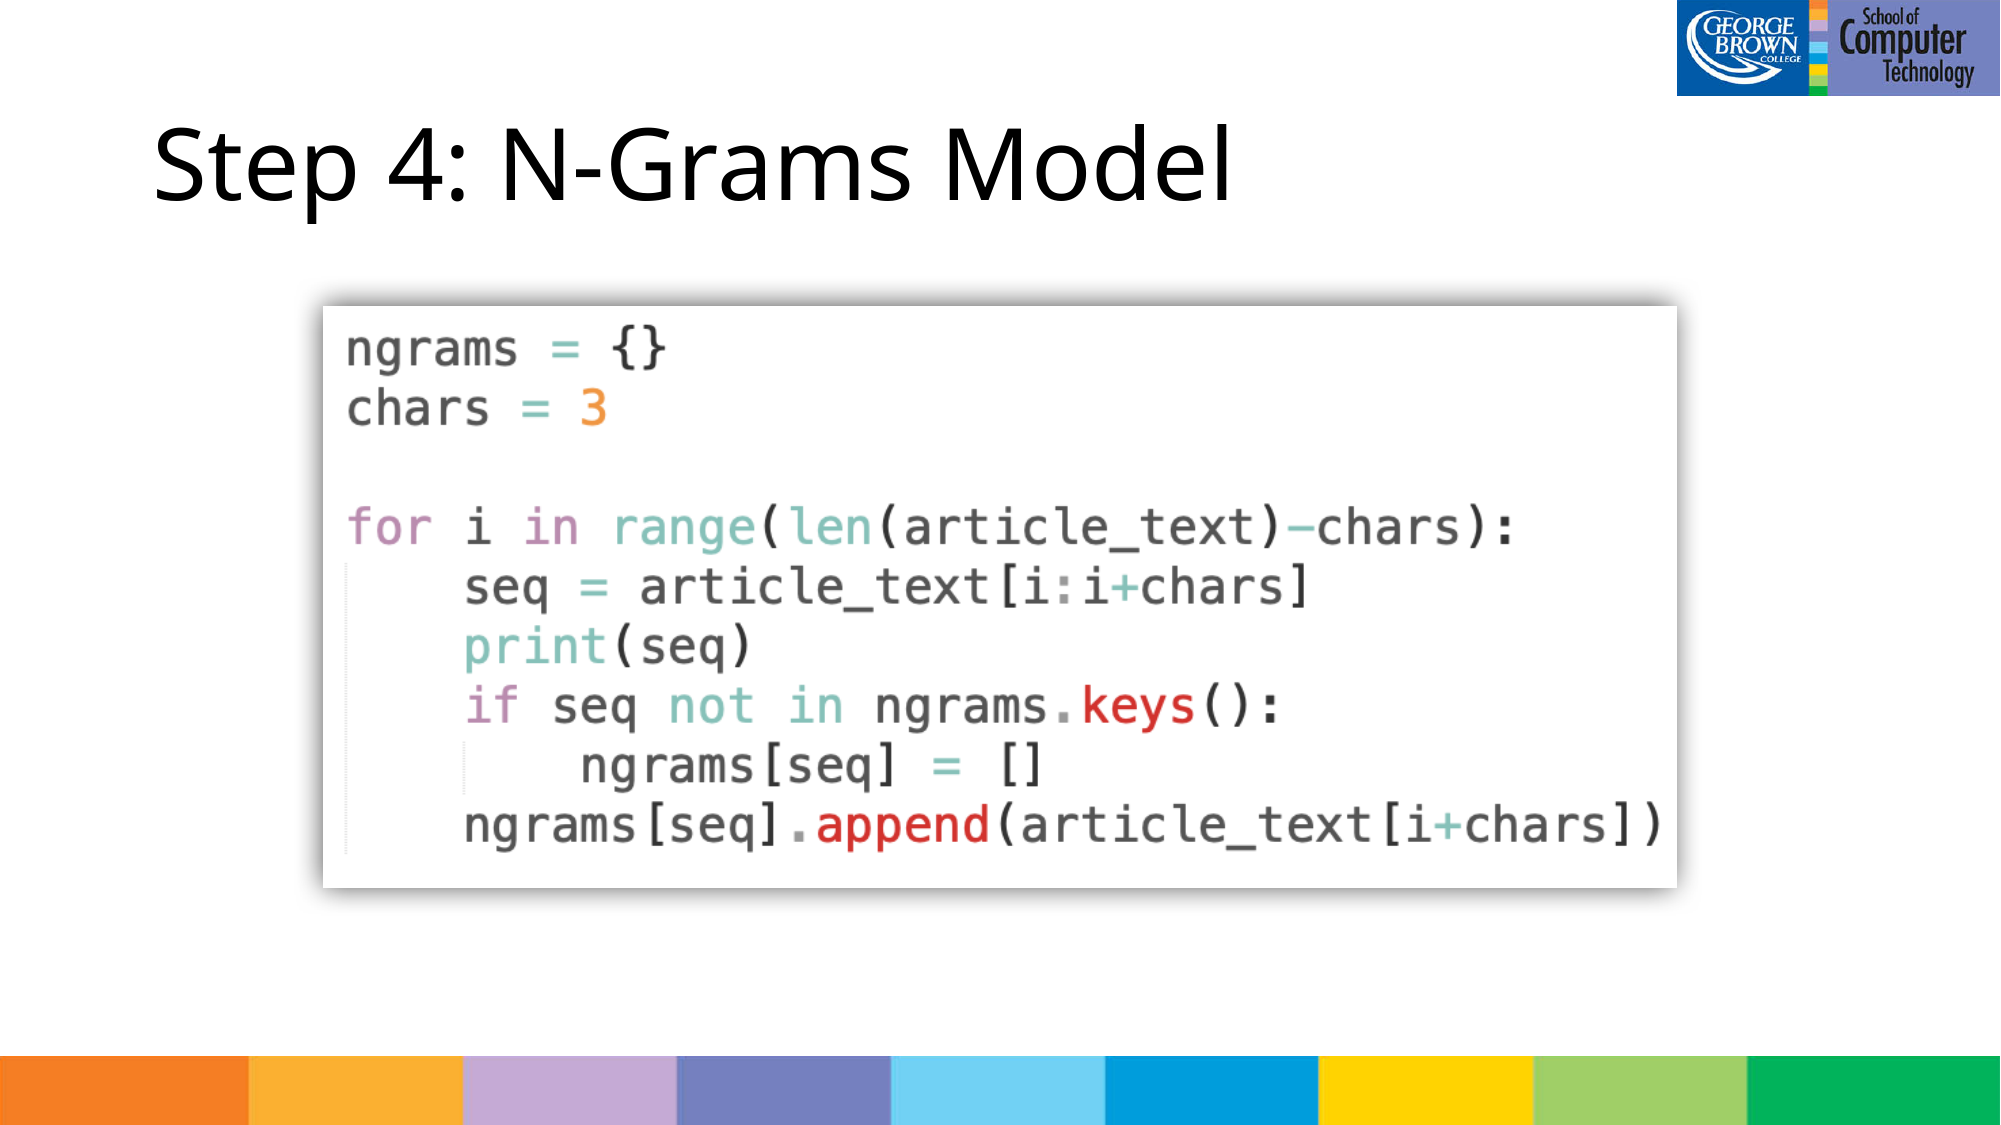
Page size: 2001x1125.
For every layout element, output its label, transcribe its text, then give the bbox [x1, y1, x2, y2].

picture [0, 1056, 1105, 1125]
picture [1677, 0, 2000, 96]
title Step 4: N-Grams Model [137, 59, 1863, 278]
picture [1318, 1056, 2000, 1125]
picture [323, 305, 1677, 888]
